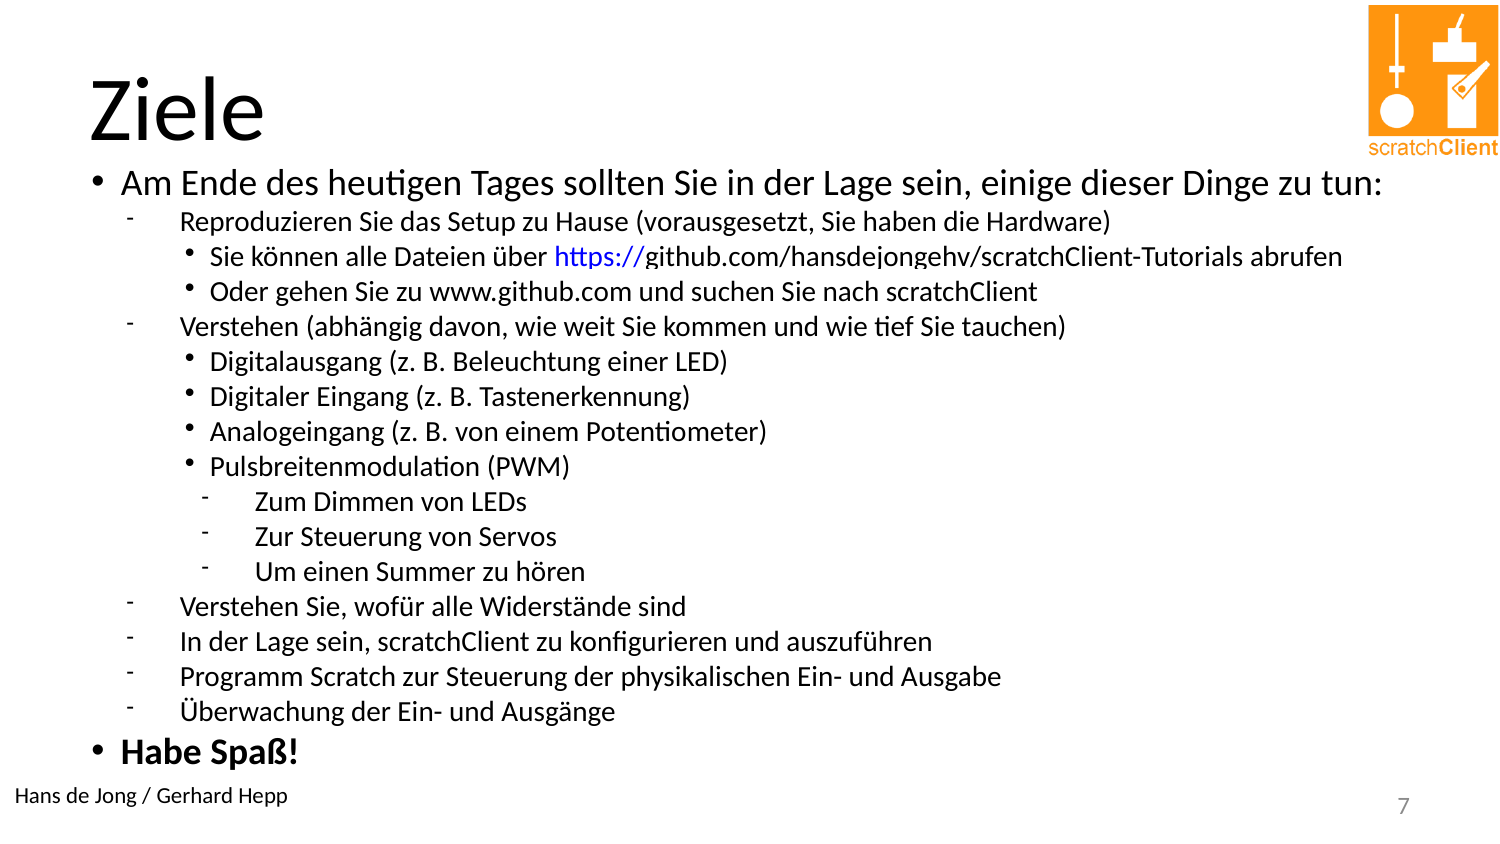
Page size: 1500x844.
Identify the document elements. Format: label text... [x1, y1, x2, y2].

text_box Ziele [75, 33, 1425, 175]
text_box Am Ende des heutigen Tages sollten Sie in der Lage sein, einige dieser Dinge zu tun: Reproduzieren Sie das Setup zu Hause (vorausgesetzt, Sie haben die Hardware) Sie können alle Dateien über https://github.com/hansdejongehv/scratchClient-Tutorials abrufen Oder gehen Sie zu www.github.com und suchen Sie nach scratchClient Verstehen (abhängig davon, wie weit Sie kommen und wie tief Sie tauchen) Digitalausgang (z. B. Beleuchtung einer LED) Digitaler Eingang (z. B. Tastenerkennung) Analogeingang (z. B. von einem Potentiometer) Pulsbreitenmodulation (PWM) Zum Dimmen von LEDs Zur Steuerung von Servos Um einen Summer zu hören Verstehen Sie, wofür alle Widerstände sind In der Lage sein, scratchClient zu konfigurieren und auszuführen Programm Scratch zur Steuerung der physikalischen Ein- und Ausgabe Überwachung der Ein- und Ausgänge Habe Spaß! [76, 150, 1427, 742]
picture [1366, 5, 1500, 160]
text_box 7 [1340, 781, 1425, 827]
